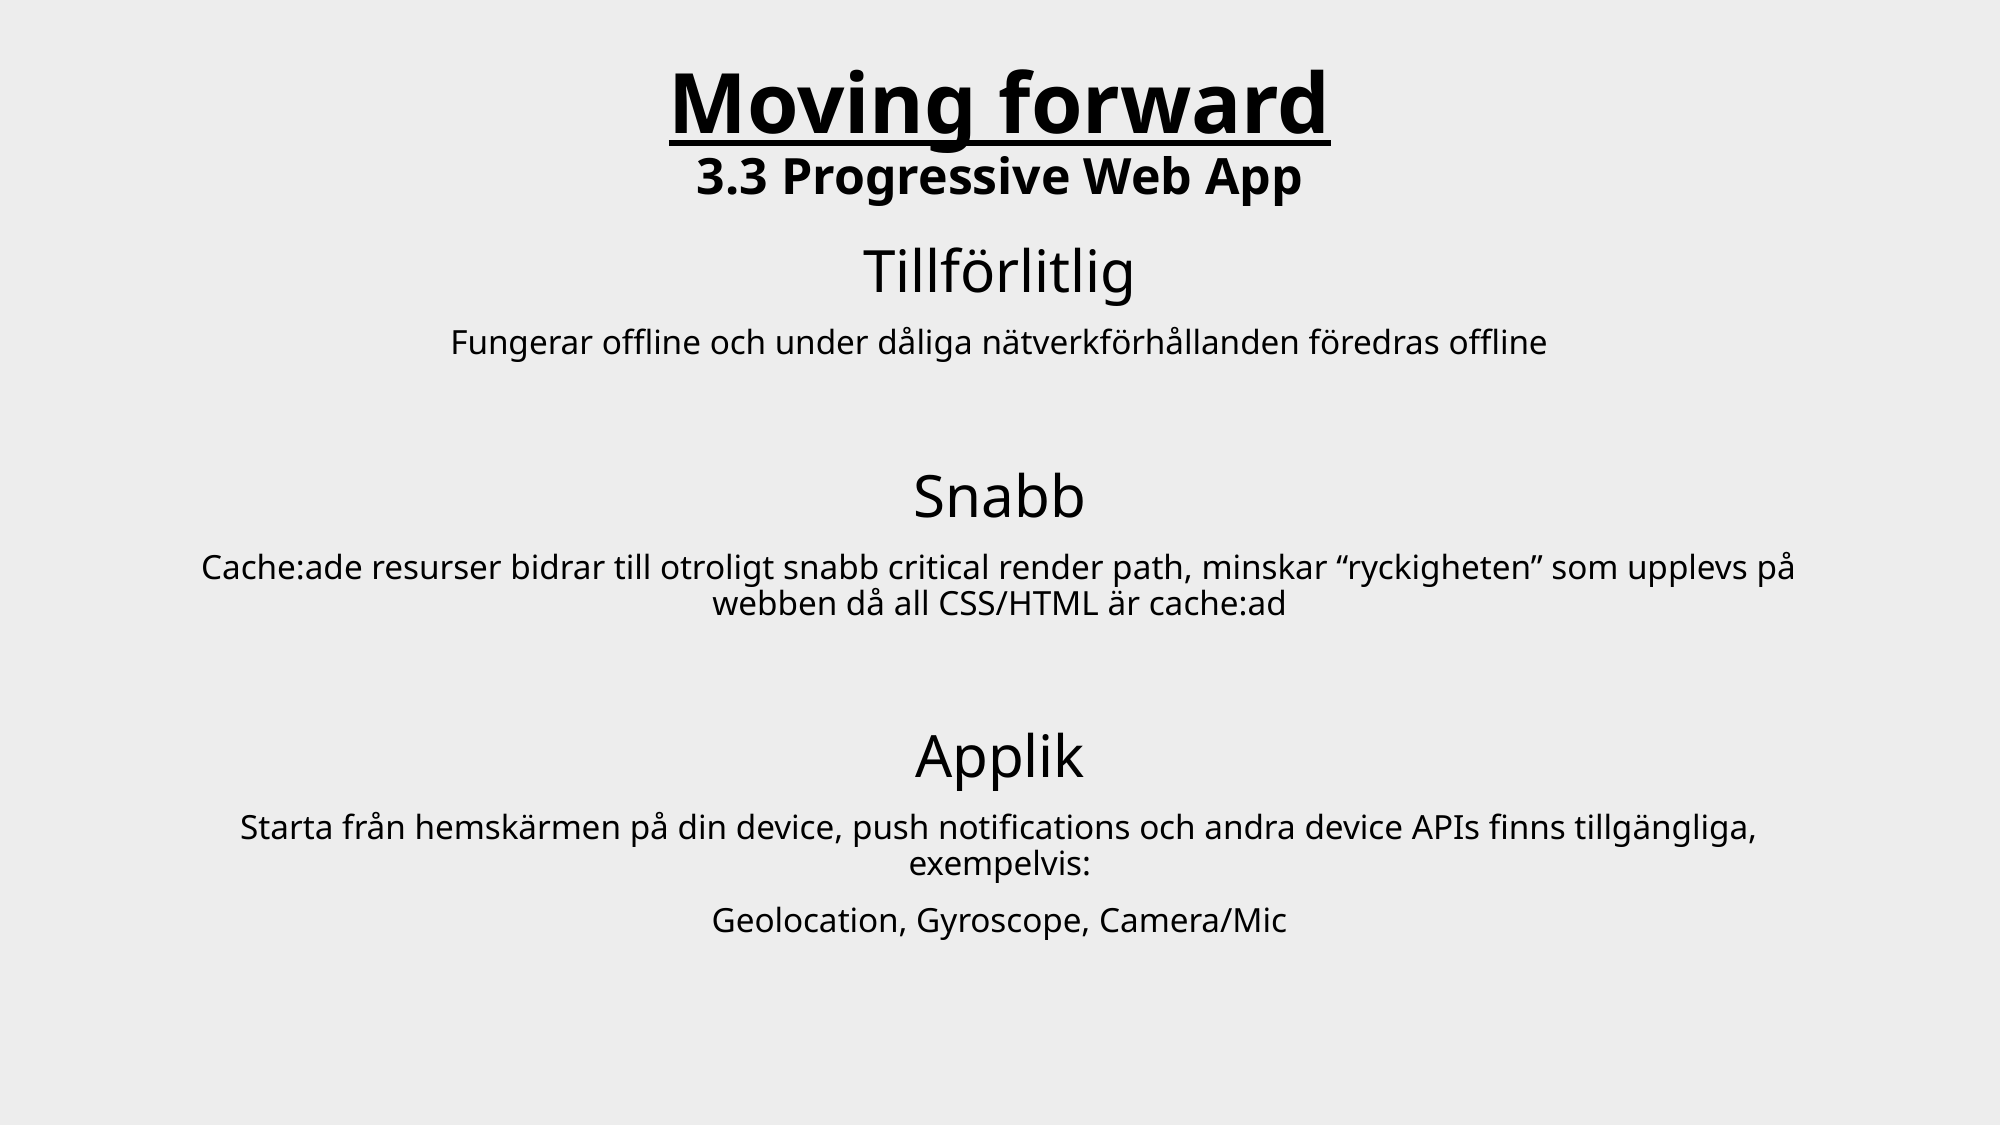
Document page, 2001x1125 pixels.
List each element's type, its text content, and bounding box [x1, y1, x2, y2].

list Tillförlitlig Fungerar offline och under dåliga nätverkförhållanden föredras offline Snabb Cache:ade resurser bidrar till otroligt snabb critical render path, minskar “ryckigheten” som upplevs på webben då all CSS/HTML är cache:ad Applik Starta från hemskärmen på din device, push notifications och andra device APIs finns tillgängliga, exempelvis: Geolocation, Gyroscope, Camera/Mic [137, 235, 1863, 1078]
title Moving forward 3.3 Progressive Web App [281, 47, 1718, 221]
